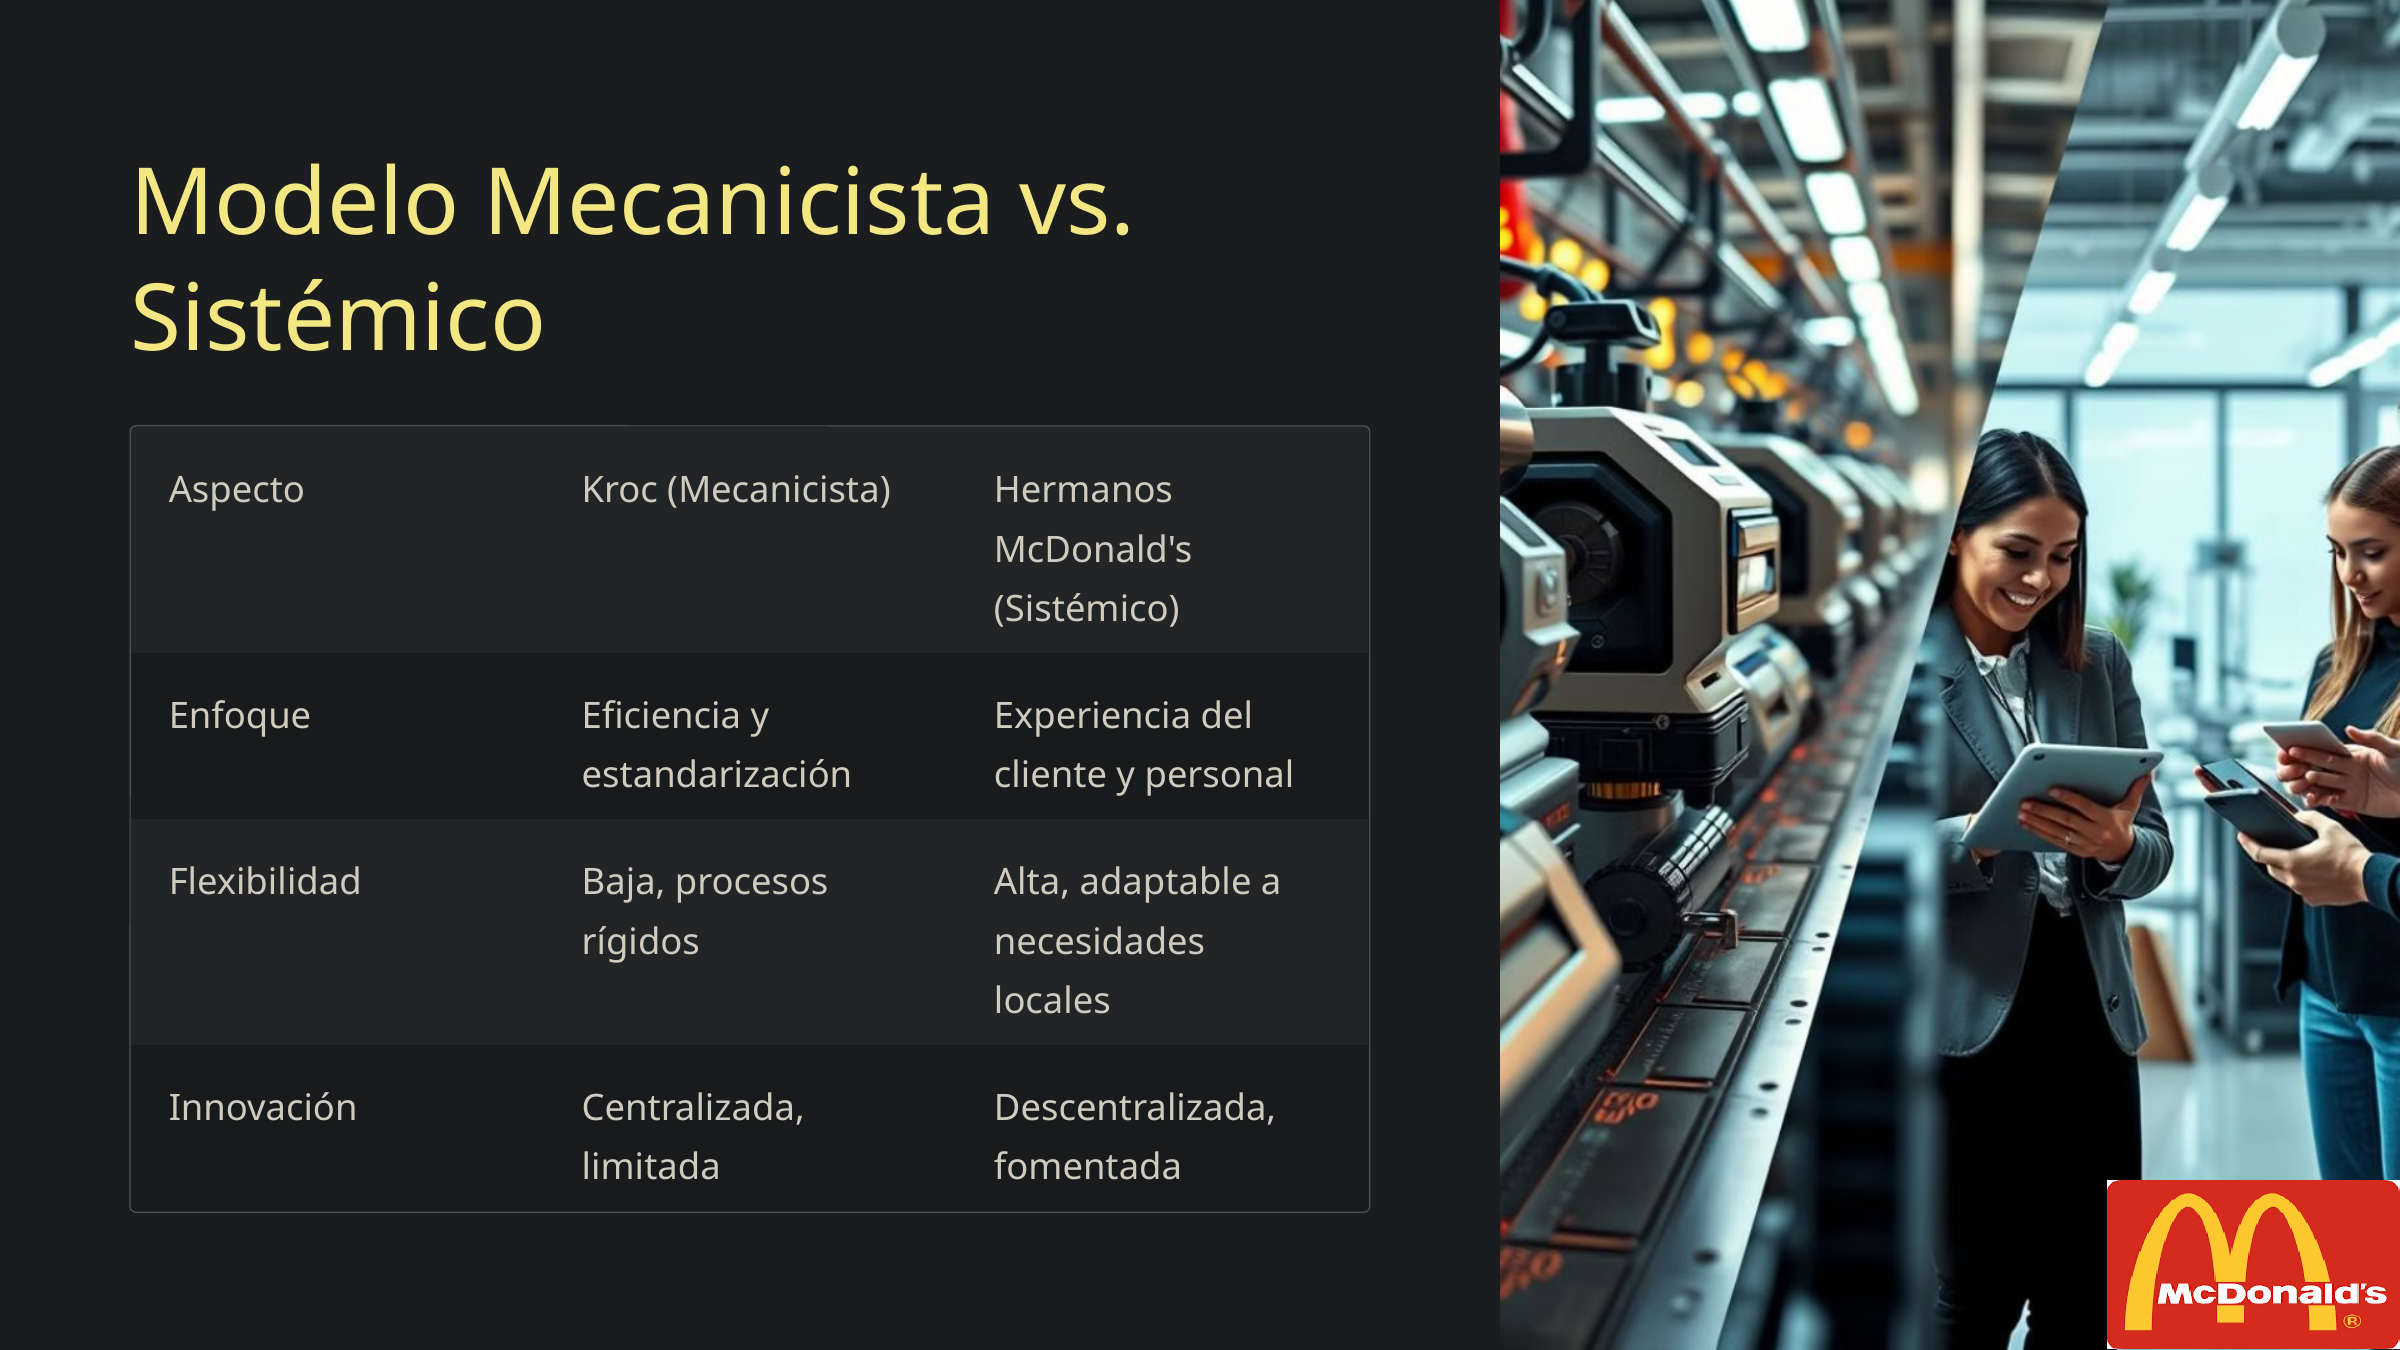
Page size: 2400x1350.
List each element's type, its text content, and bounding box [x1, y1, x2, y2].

text_box Hermanos McDonald's (Sistémico) [993, 450, 1332, 630]
text_box [131, 427, 1369, 652]
text_box Modelo Mecanicista vs. Sistémico [130, 137, 1370, 371]
text_box [131, 1044, 1369, 1212]
text_box Kroc (Mecanicista) [581, 450, 919, 511]
text_box Eficiencia y estandarización [581, 676, 919, 796]
text_box [131, 652, 1369, 819]
text_box Alta, adaptable a necesidades locales [993, 842, 1332, 1022]
text_box Enfoque [168, 676, 506, 736]
text_box Innovación [168, 1068, 506, 1128]
text_box Descentralizada, fomentada [993, 1068, 1332, 1188]
text_box Flexibilidad [168, 842, 506, 903]
text_box Baja, procesos rígidos [581, 842, 919, 962]
picture [1499, 0, 2400, 1350]
text_box [131, 819, 1369, 1044]
text_box Experiencia del cliente y personal [993, 676, 1332, 796]
text_box Aspecto [168, 450, 506, 511]
text_box Centralizada, limitada [581, 1068, 919, 1188]
